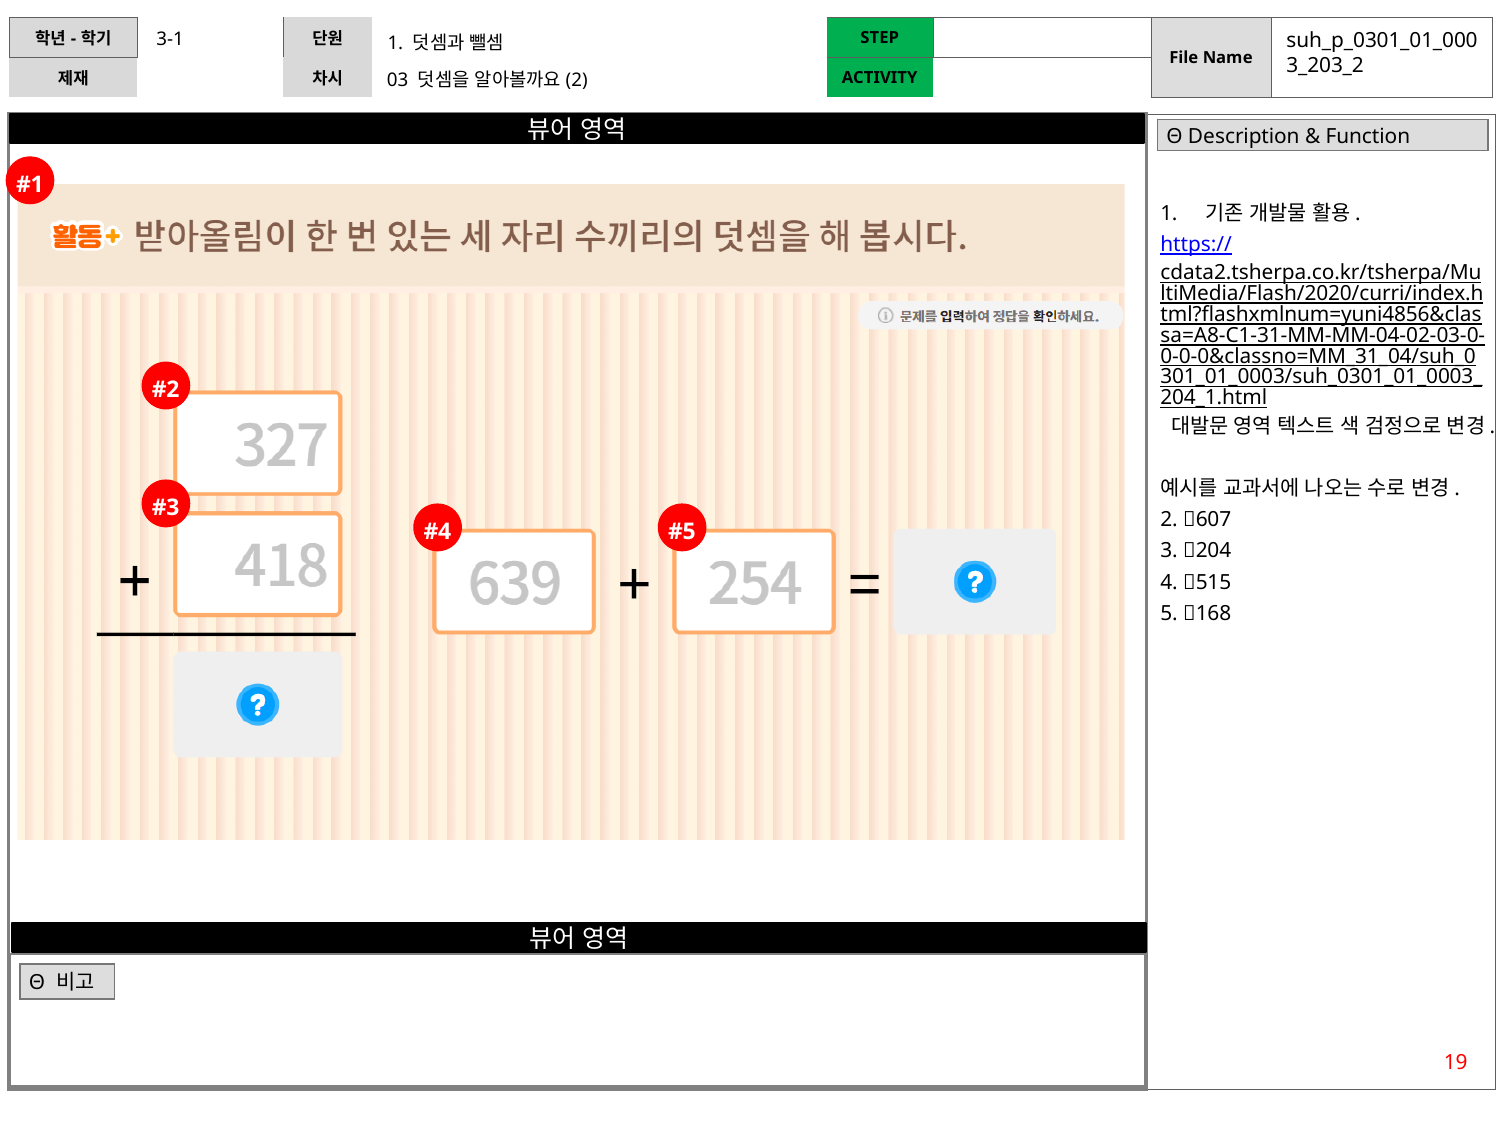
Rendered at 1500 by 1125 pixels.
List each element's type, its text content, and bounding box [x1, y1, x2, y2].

picture [17, 184, 1125, 841]
text_box #1 [3, 154, 57, 200]
text_box suh_p_0301_01_0003_203_2 [1271, 18, 1500, 84]
text_box 1. 덧셈과 뺄셈 [372, 23, 828, 48]
text_box 기존 개발물 활용. https://cdata2.tsherpa.co.kr/tsherpa/MultiMedia/Flash/2020/curri/index.html?flashxmlnum=yuni4856&classa=A8-C1-31-MM-MM-04-02-03-0-0-0-0&classno=MM_31_04/suh_0301_01_0003/suh_0301_01_0003_204_1.html 대발문 영역 텍스트 색 검정으로 변경. 예시를 교과서에 나오는 수로 변경. 2. 607 3. 204 4. 515 5. 168 [1145, 160, 1500, 601]
text_box 3-1 [141, 18, 284, 55]
table_header Θ Description & Function [1158, 120, 1487, 150]
text_box 03 덧셈을 알아볼까요(2) [372, 60, 821, 96]
